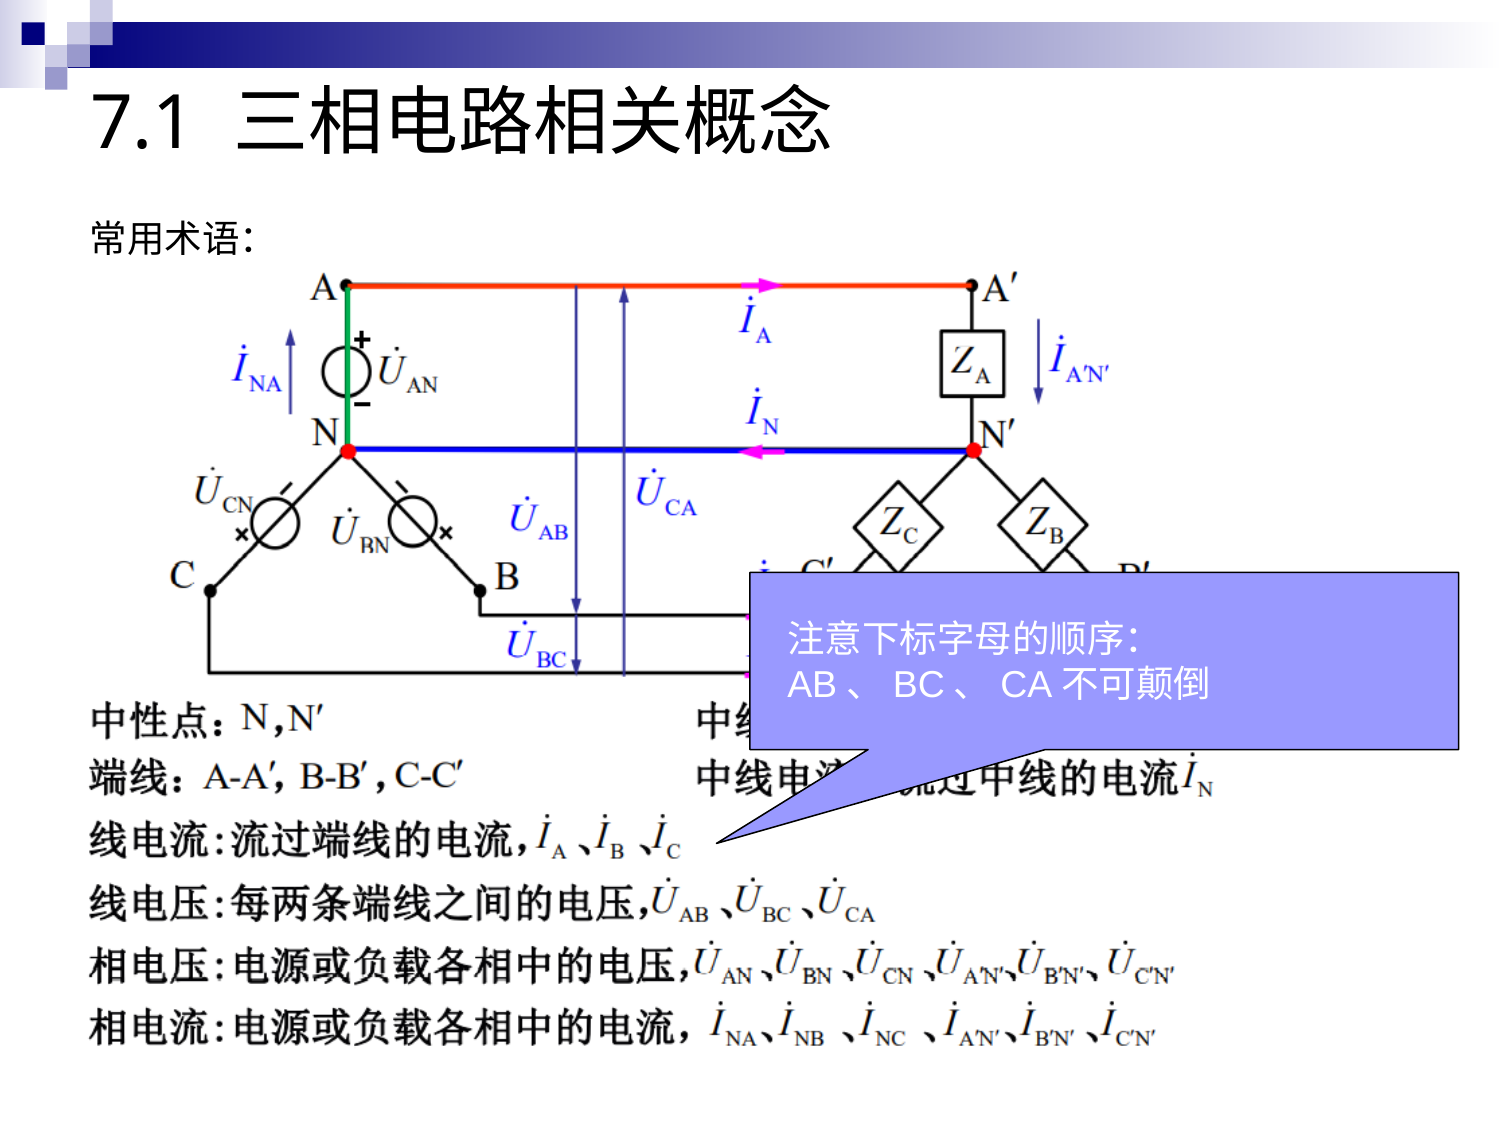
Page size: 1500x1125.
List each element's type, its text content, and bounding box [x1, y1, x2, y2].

text_box 常用术语： [74, 208, 961, 265]
picture [71, 265, 1235, 1054]
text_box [749, 572, 1459, 750]
title 7.1 三相电路相关概念 [75, 75, 1459, 163]
